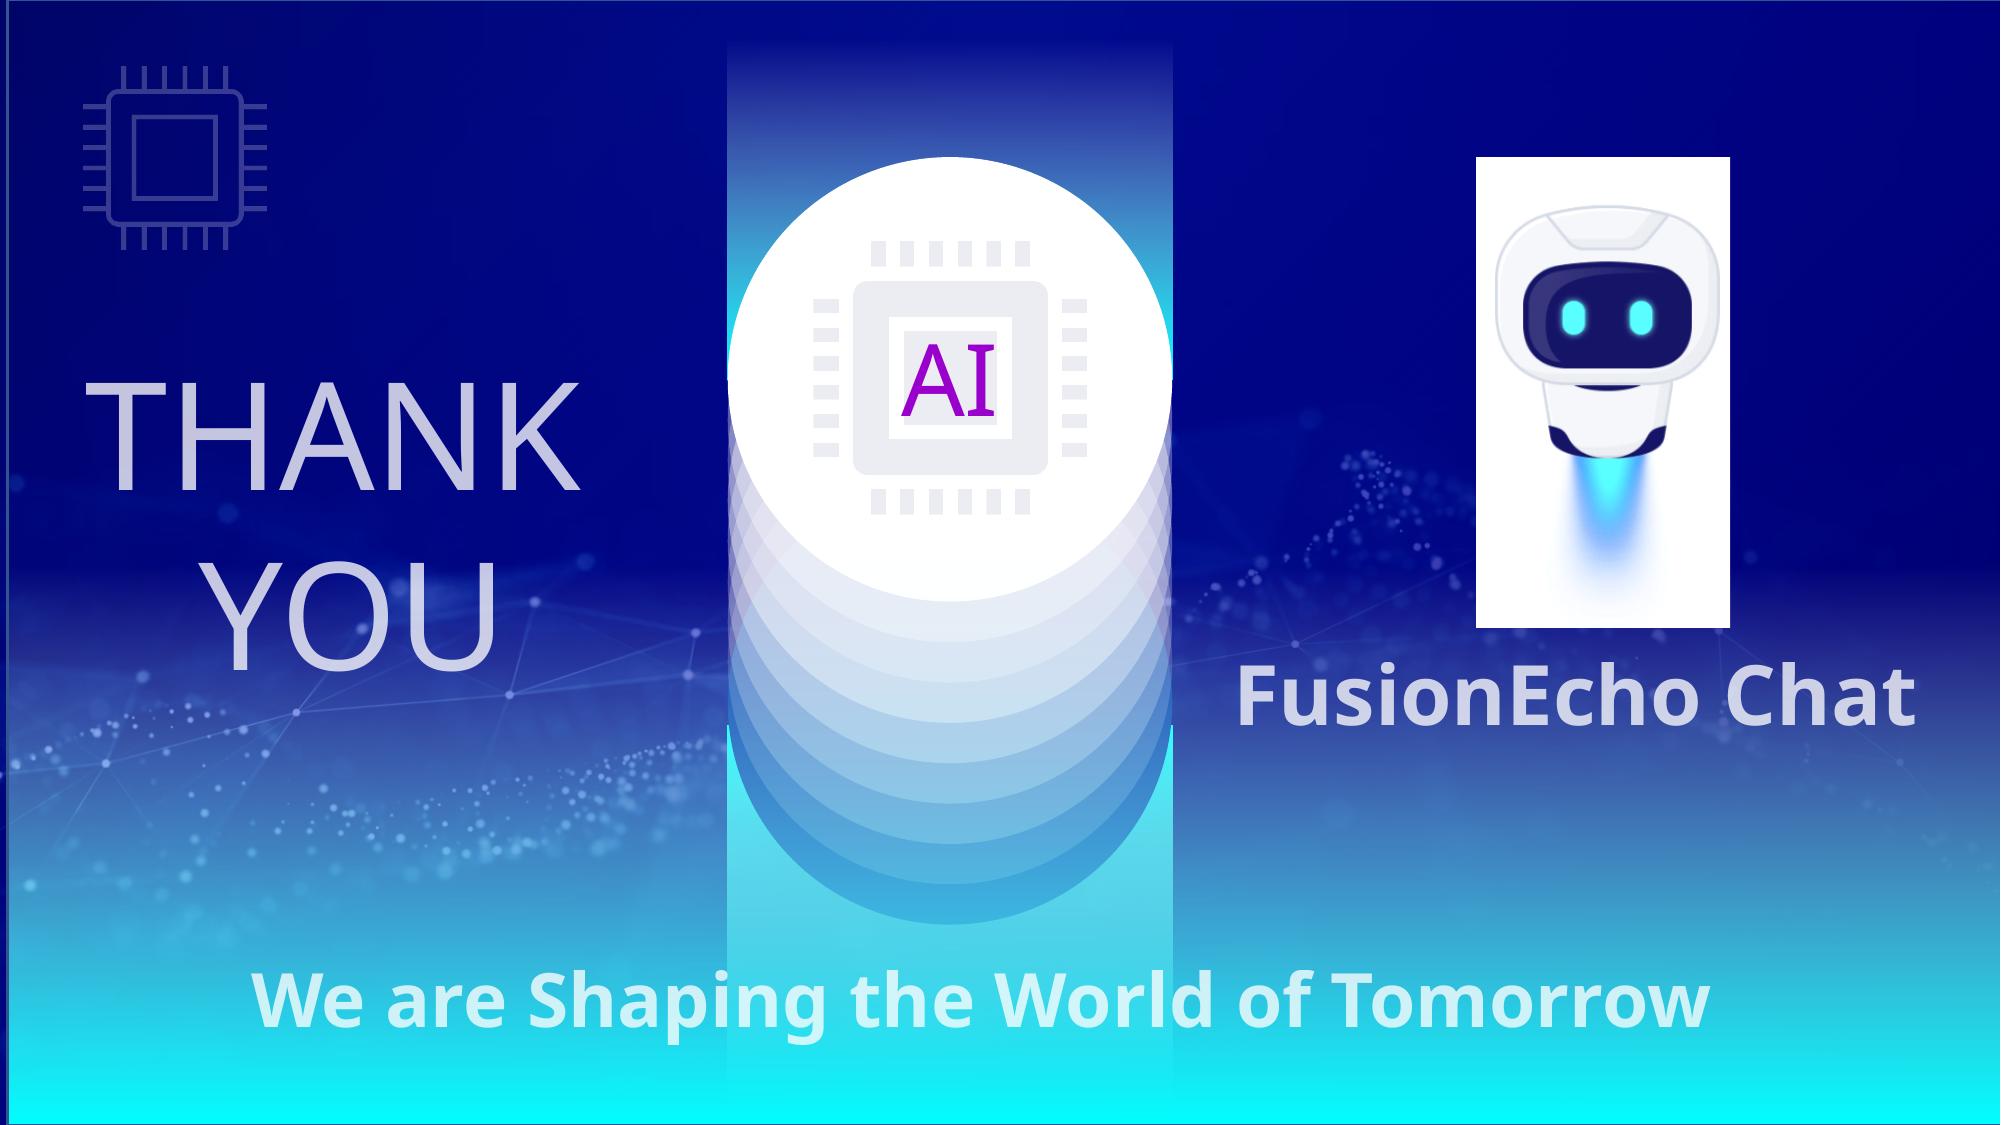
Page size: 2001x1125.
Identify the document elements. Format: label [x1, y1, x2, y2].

picture [777, 205, 1123, 550]
picture [1476, 157, 1731, 628]
text_box [0, 0, 2000, 1125]
picture [52, 35, 297, 280]
